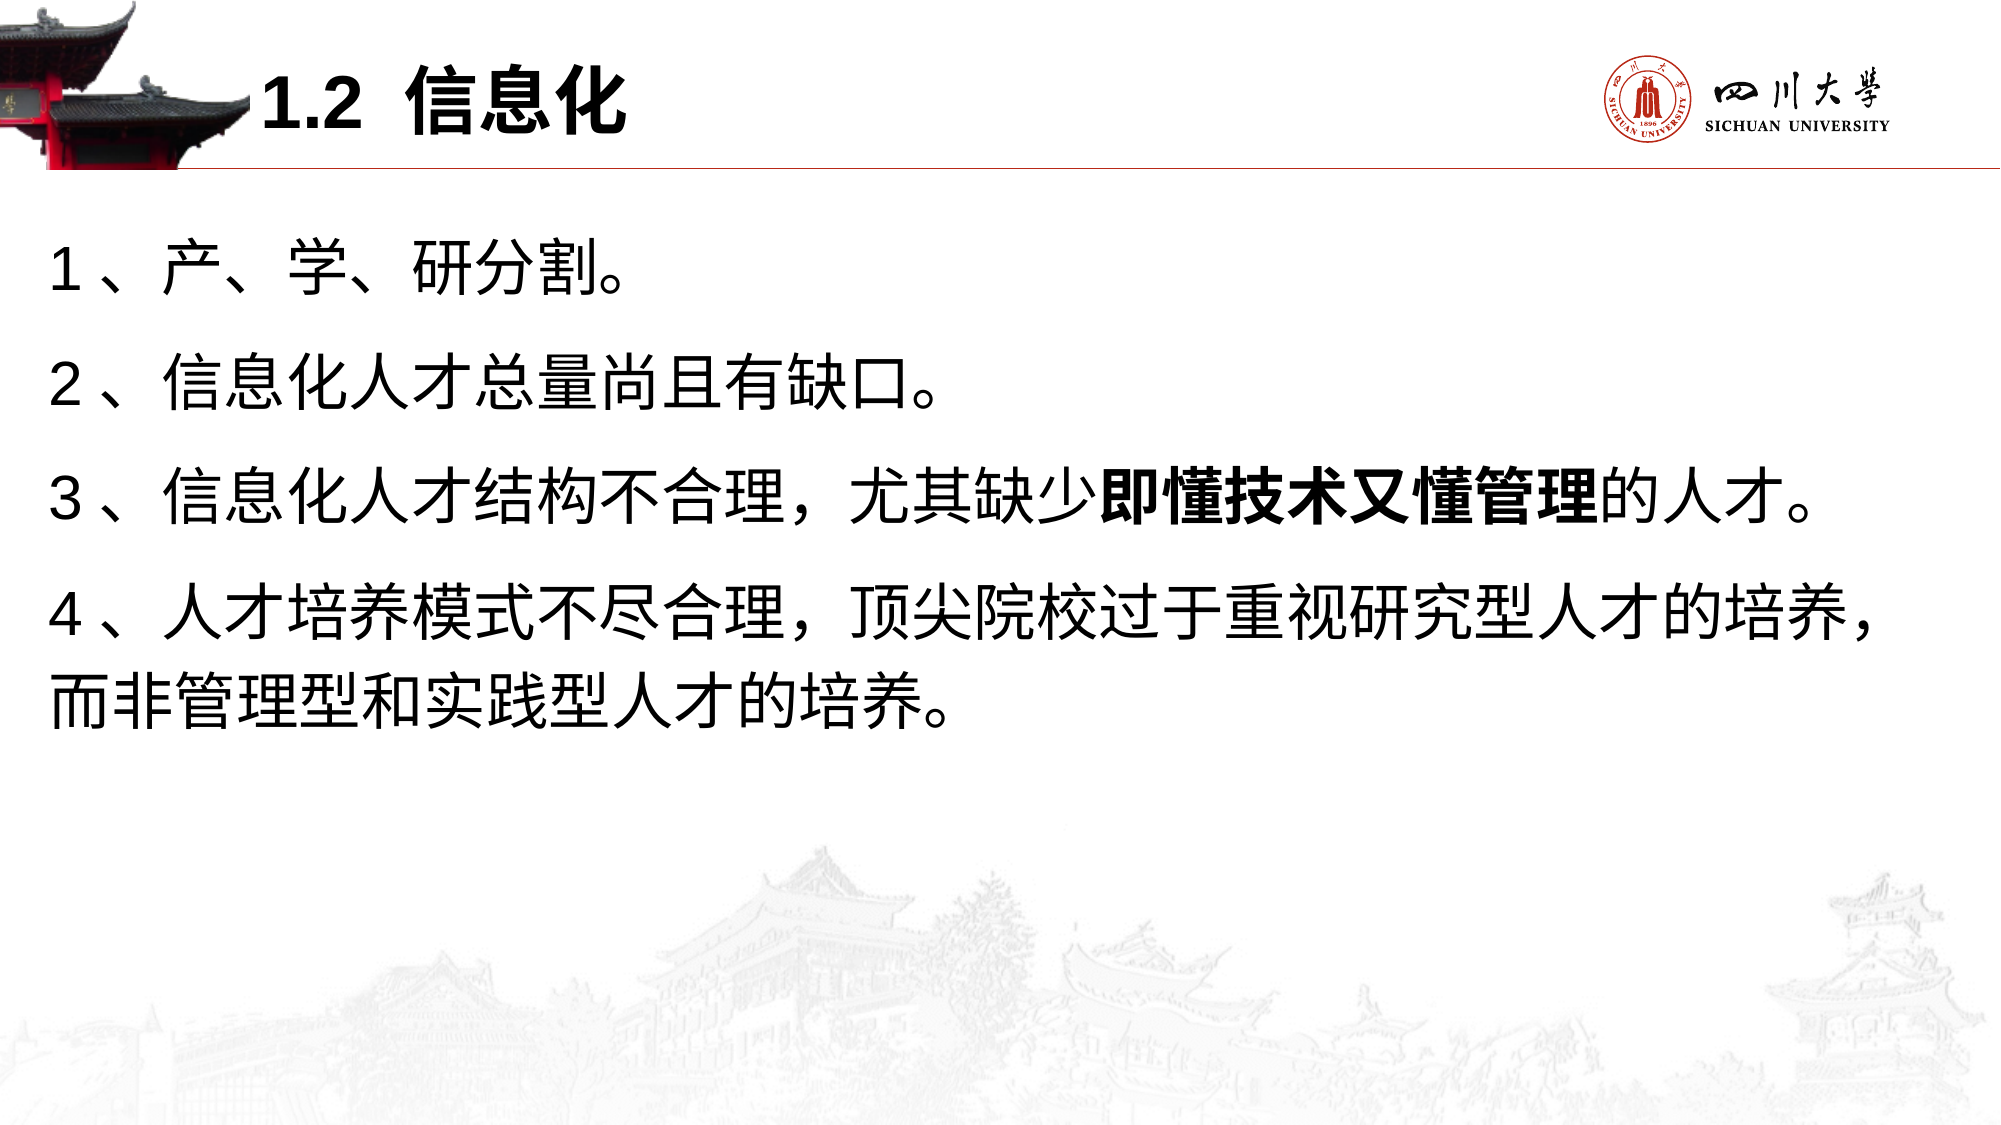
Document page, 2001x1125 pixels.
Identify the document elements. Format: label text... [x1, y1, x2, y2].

list 1.2 信息化 [260, 55, 1451, 143]
picture [0, 0, 250, 170]
text_box 1、产、学、研分割。 2、信息化人才总量尚且有缺口。 3、信息化人才结构不合理，尤其缺少即懂技术又懂管理的人才。 4、人才培养模式不尽合理，顶尖院校过于重视研究型人才的培养，而非管理型和实践型人才的培养。 [34, 205, 1959, 745]
